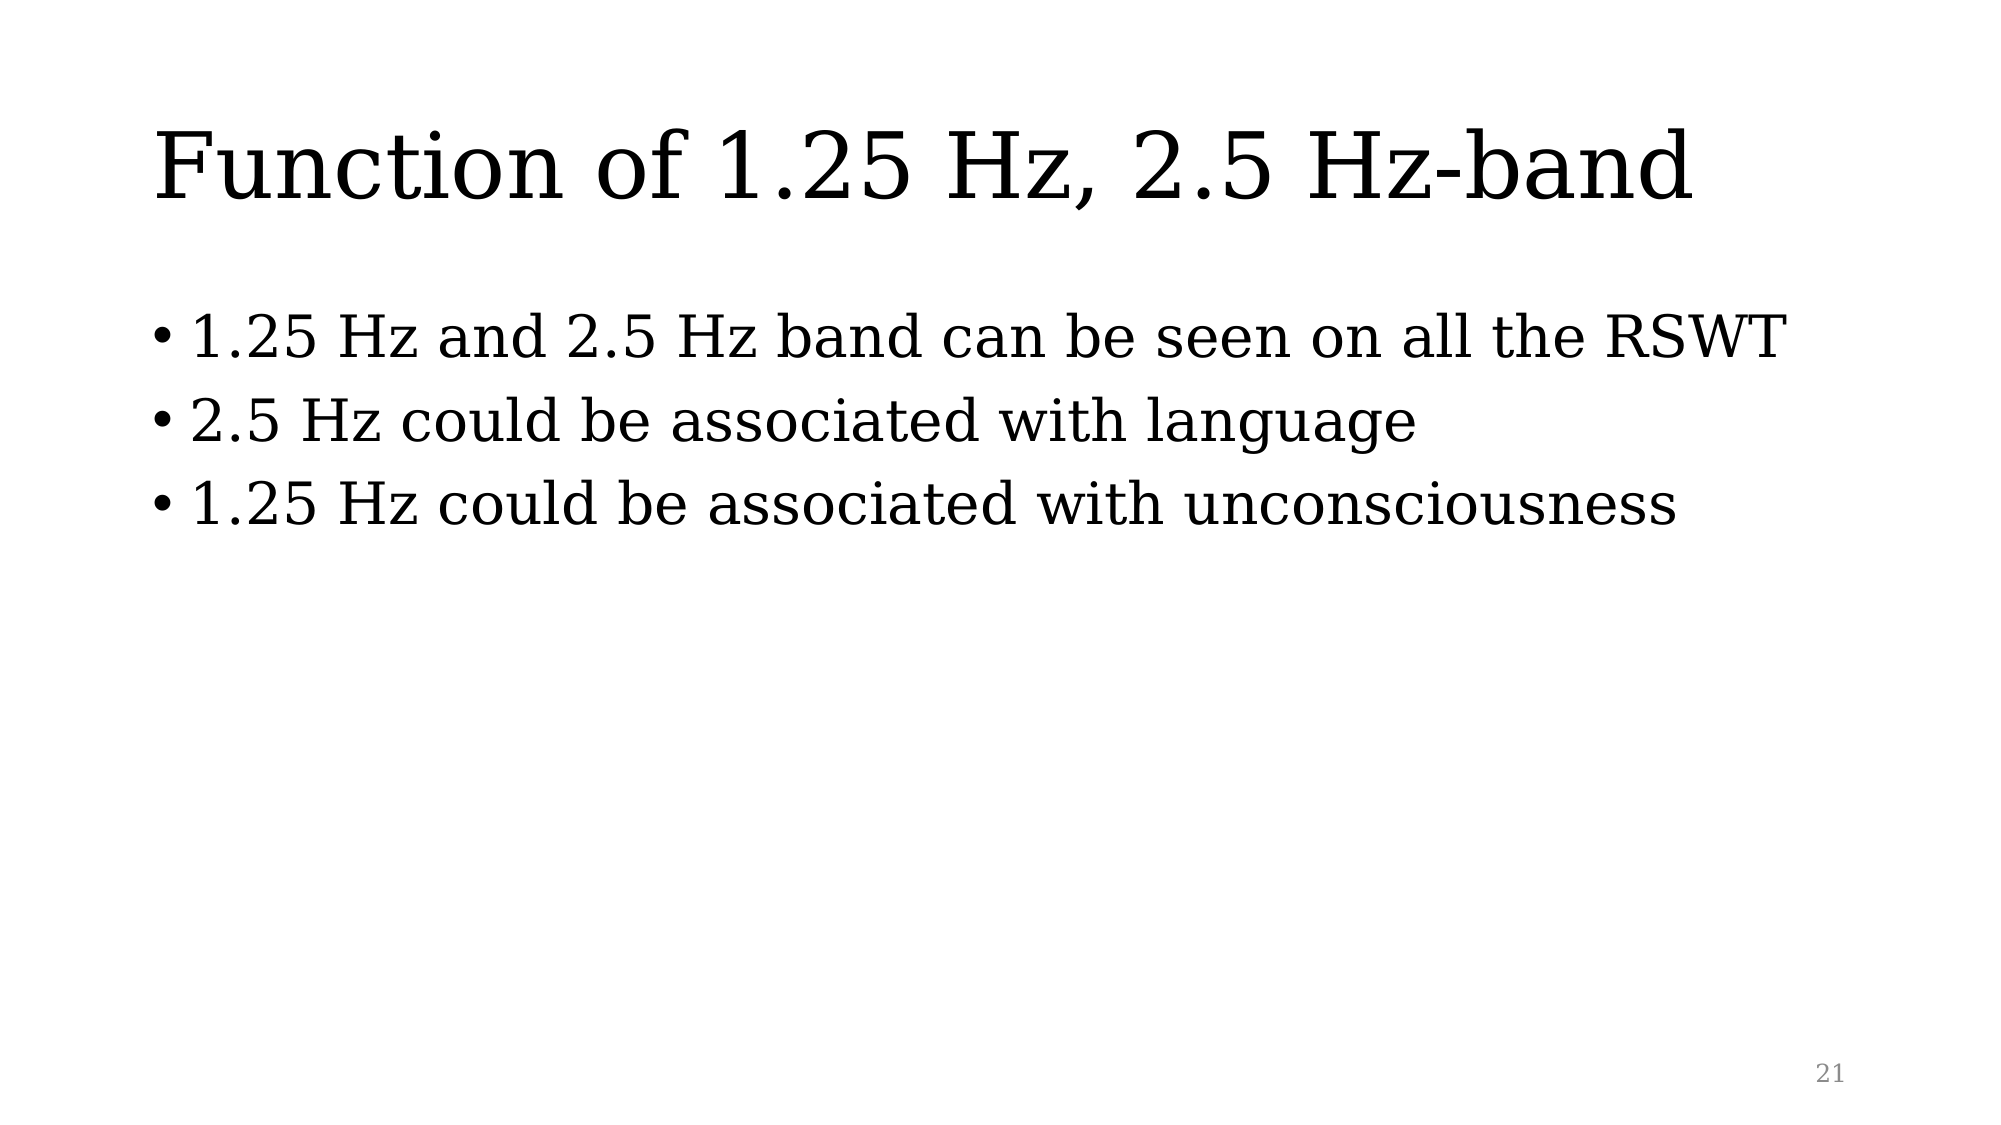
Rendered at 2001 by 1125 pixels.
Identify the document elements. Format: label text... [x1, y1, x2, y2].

slide_number 21 [1412, 1042, 1863, 1103]
list 1.25 Hz and 2.5 Hz band can be seen on all the RSWT 2.5 Hz could be associated with language 1.25 Hz could be associated with unconsciousness [137, 299, 1863, 1014]
title Function of 1.25 Hz, 2.5 Hz-band [137, 59, 1863, 278]
